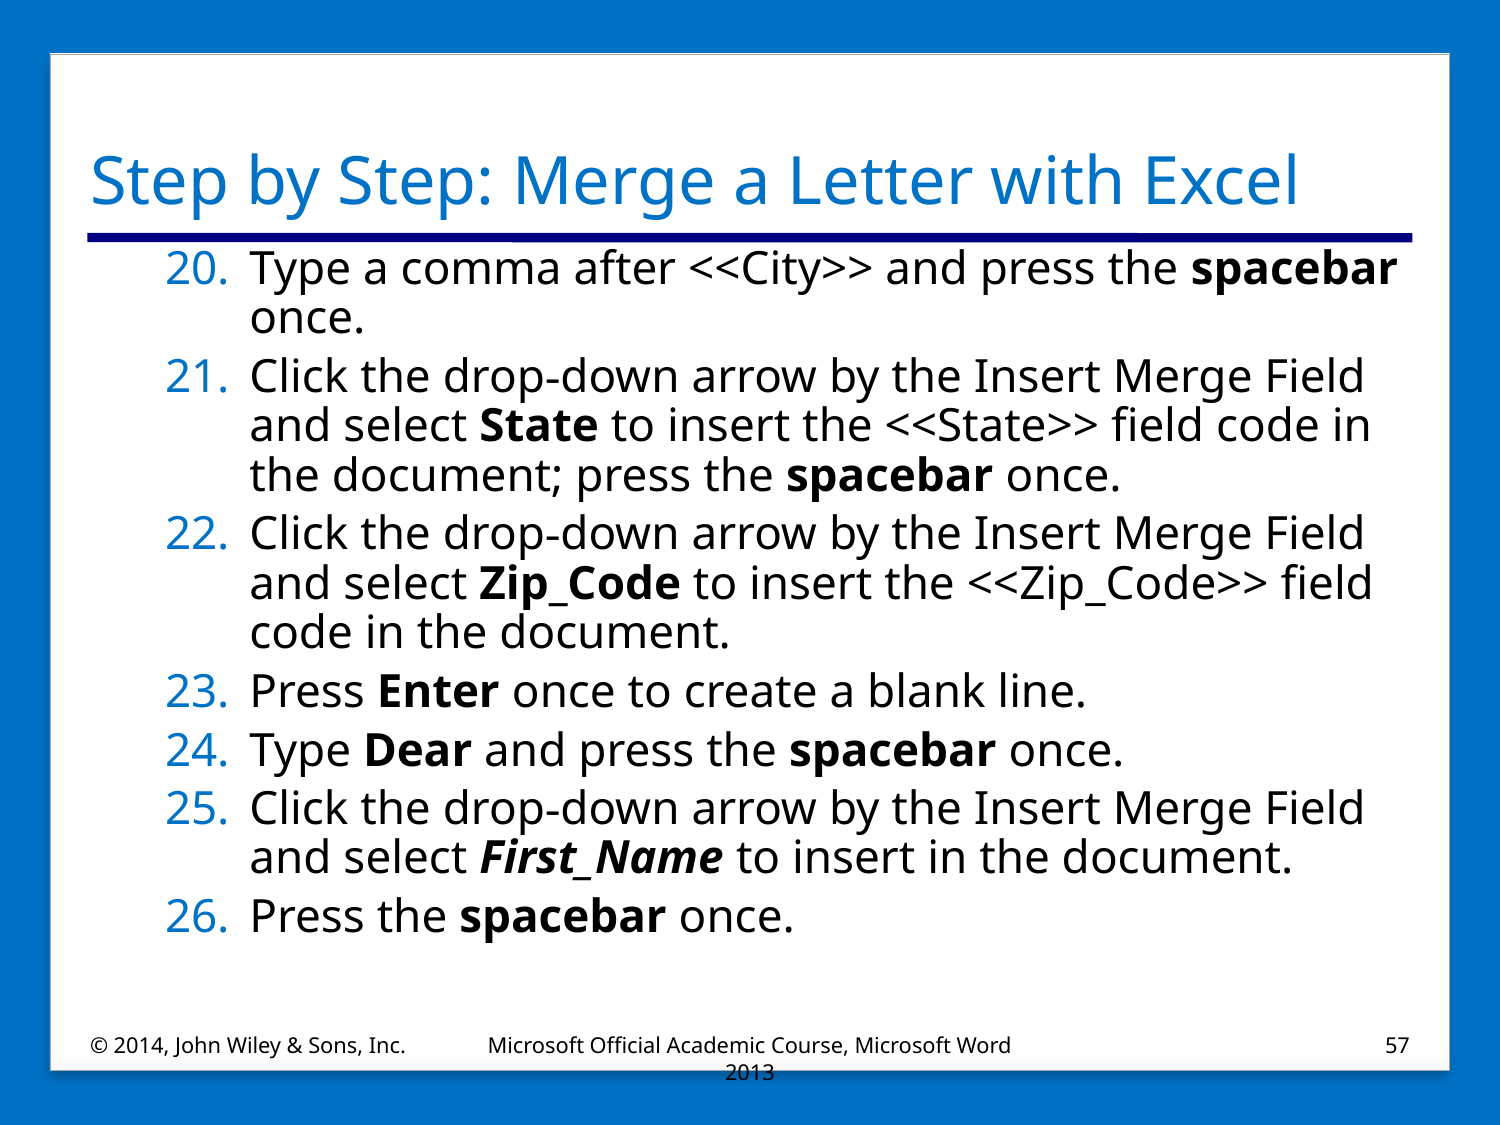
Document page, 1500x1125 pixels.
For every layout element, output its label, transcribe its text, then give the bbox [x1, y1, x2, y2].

footer Microsoft Official Academic Course, Microsoft Word 2013 [449, 1024, 1051, 1103]
title Step by Step: Merge a Letter with Excel [74, 74, 1426, 226]
list Type a comma after <<City>> and press the spacebar once. Click the drop-down arrow by the Insert Merge Field and select State to insert the <<State>> field code in the document; press the spacebar once. Click the drop-down arrow by the Insert Merge Field and select Zip_Code to insert the <<Zip_Code>> field code in the document. Press Enter once to create a blank line. Type Dear and press the spacebar once. Click the drop-down arrow by the Insert Merge Field and select First_Name to insert in the document. Press the spacebar once. [75, 237, 1425, 1063]
slide_number © 2014, John Wiley & Sons, Inc. [74, 1024, 426, 1103]
slide_number 57 [1074, 1024, 1426, 1103]
